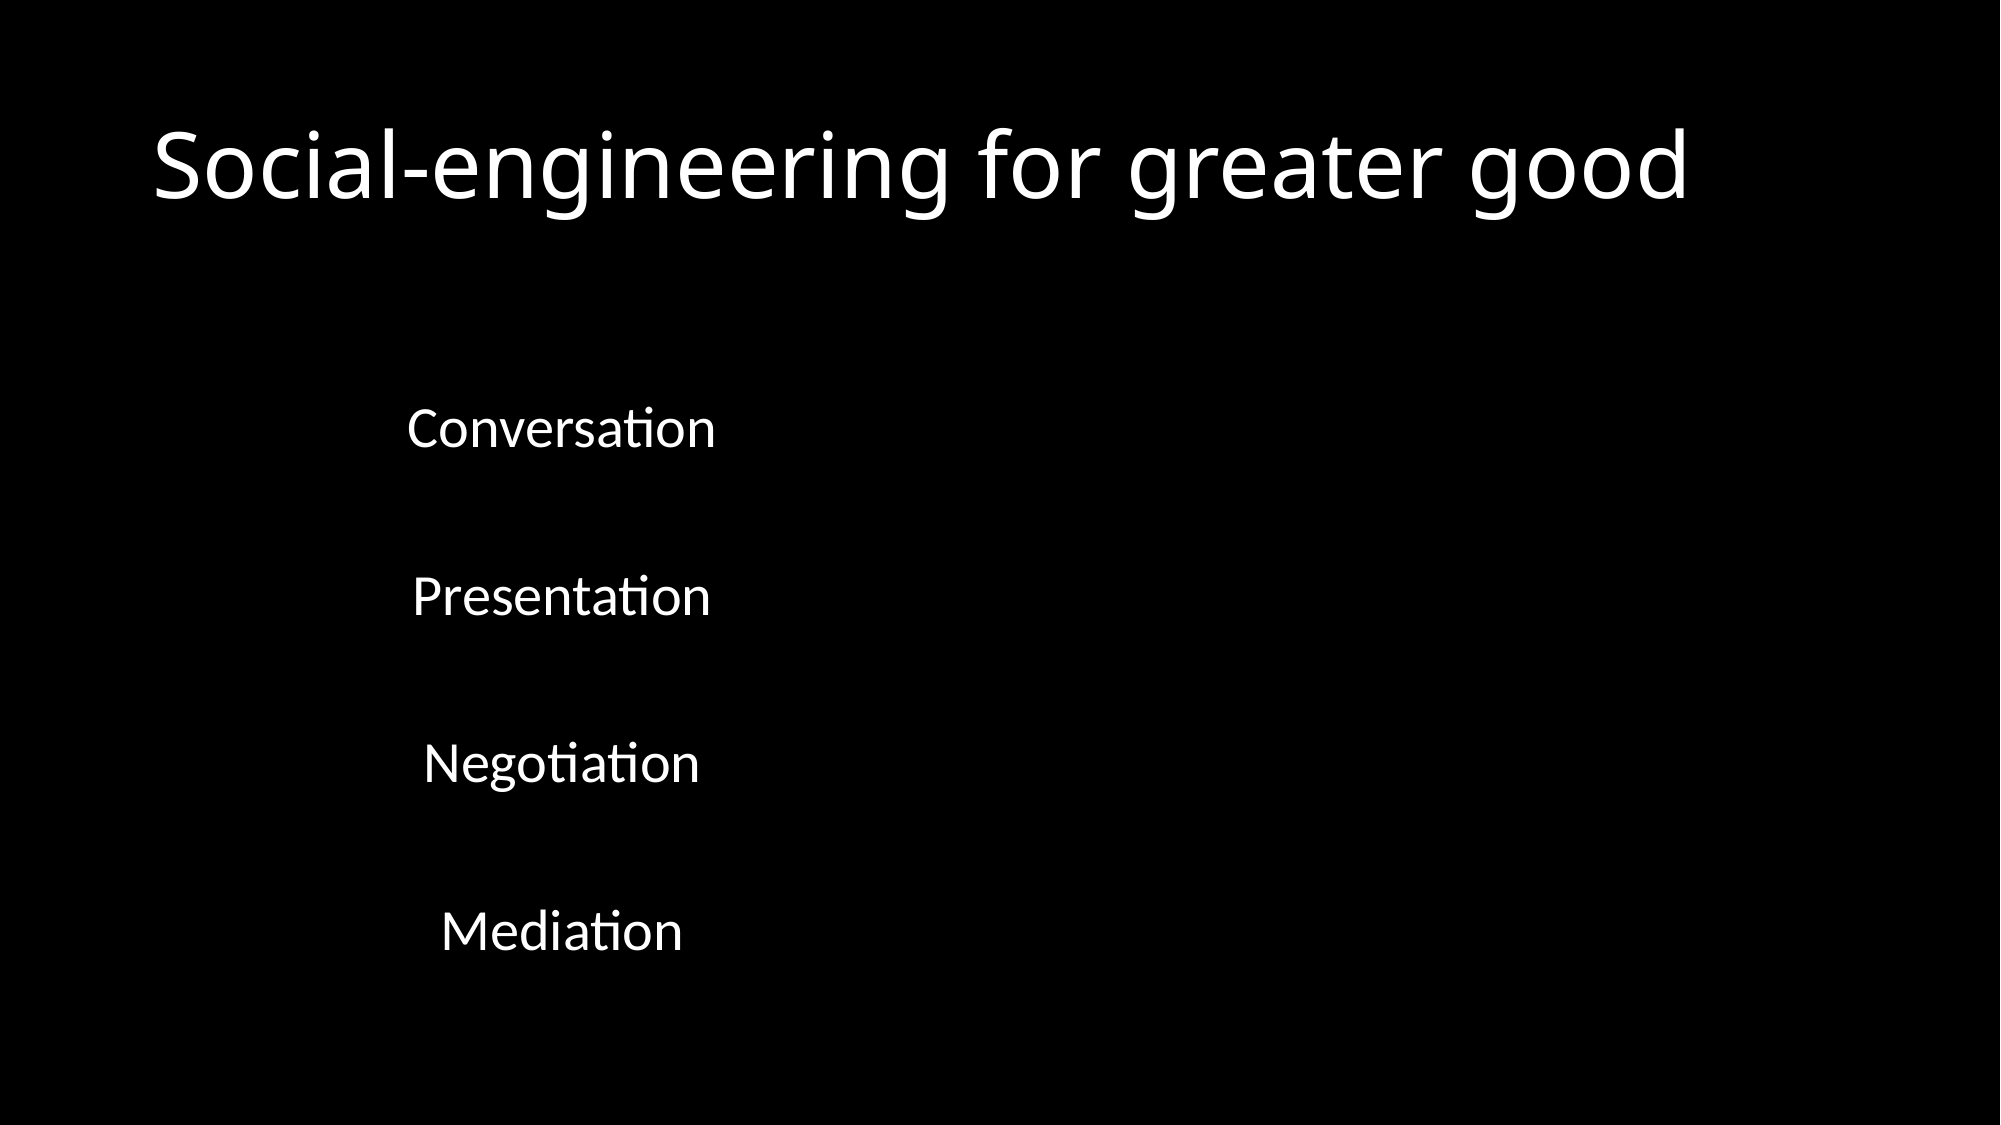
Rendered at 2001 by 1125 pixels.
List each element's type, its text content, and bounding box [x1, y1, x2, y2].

title Social-engineering for greater good [137, 59, 1863, 278]
list Conversation Presentation Negotiation Mediation [137, 299, 988, 1014]
